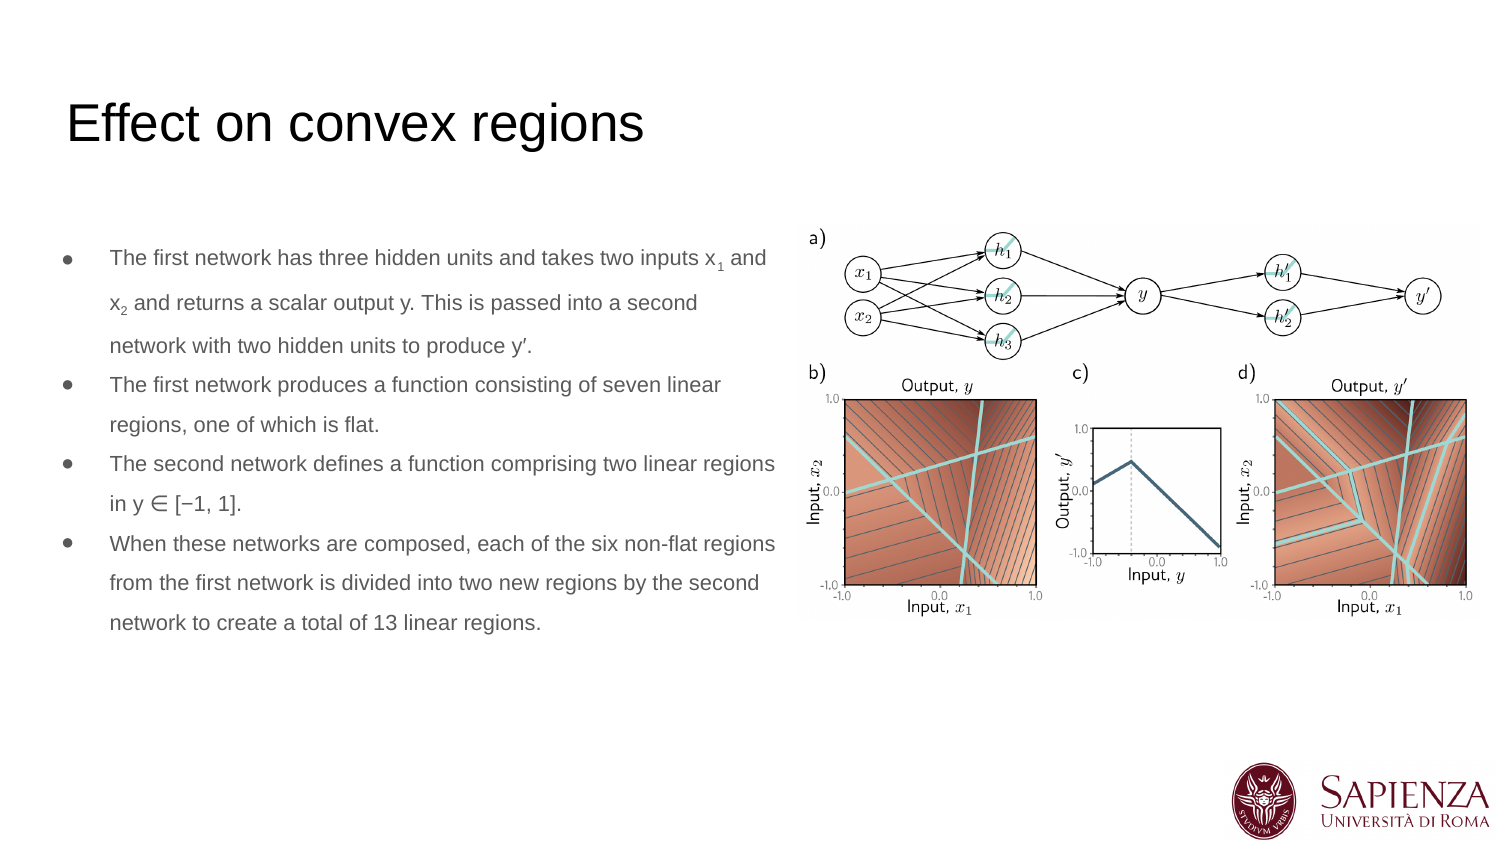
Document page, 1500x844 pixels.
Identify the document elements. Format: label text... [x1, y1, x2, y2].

text_box The first network has three hidden units and takes two inputs x1 and x2 and returns a scalar output y. This is passed into a second network with two hidden units to produce y′. The first network produces a function consisting of seven linear regions, one of which is flat. The second network defines a function comprising two linear regions in y ∈ [−1, 1]. When these networks are composed, each of the six non-flat regions from the first network is divided into two new regions by the second network to create a total of 13 linear regions. [19, 213, 797, 650]
picture [1224, 757, 1500, 844]
picture [796, 222, 1481, 622]
text_box Effect on convex regions [51, 72, 1449, 167]
